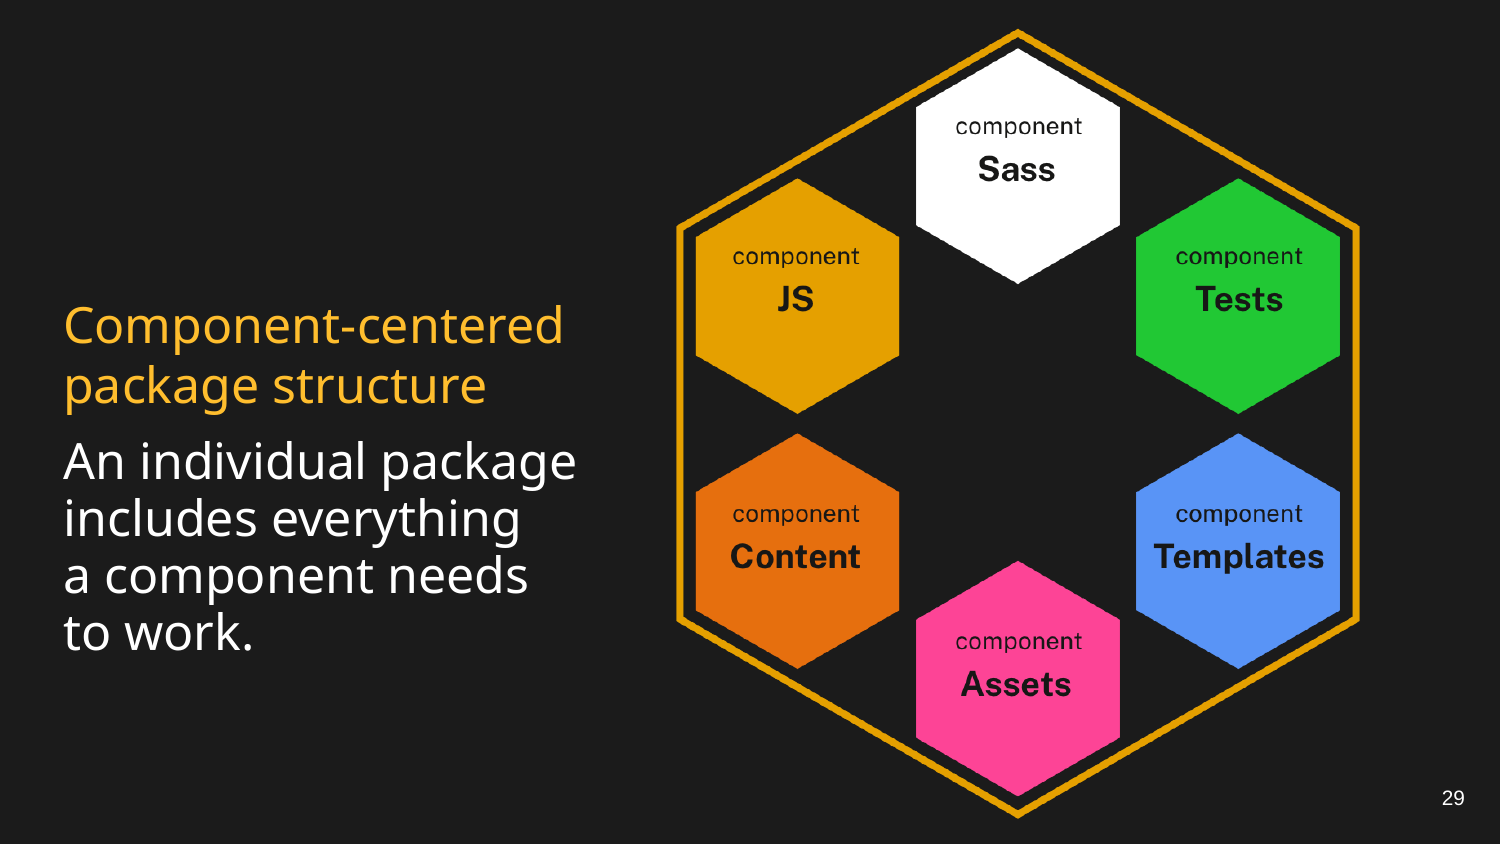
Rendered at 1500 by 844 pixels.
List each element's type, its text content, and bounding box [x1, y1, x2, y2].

picture [655, 0, 1500, 844]
title Component-centered package structure [48, 110, 638, 418]
list An individual package includes everything a component needs to work. [48, 418, 645, 776]
